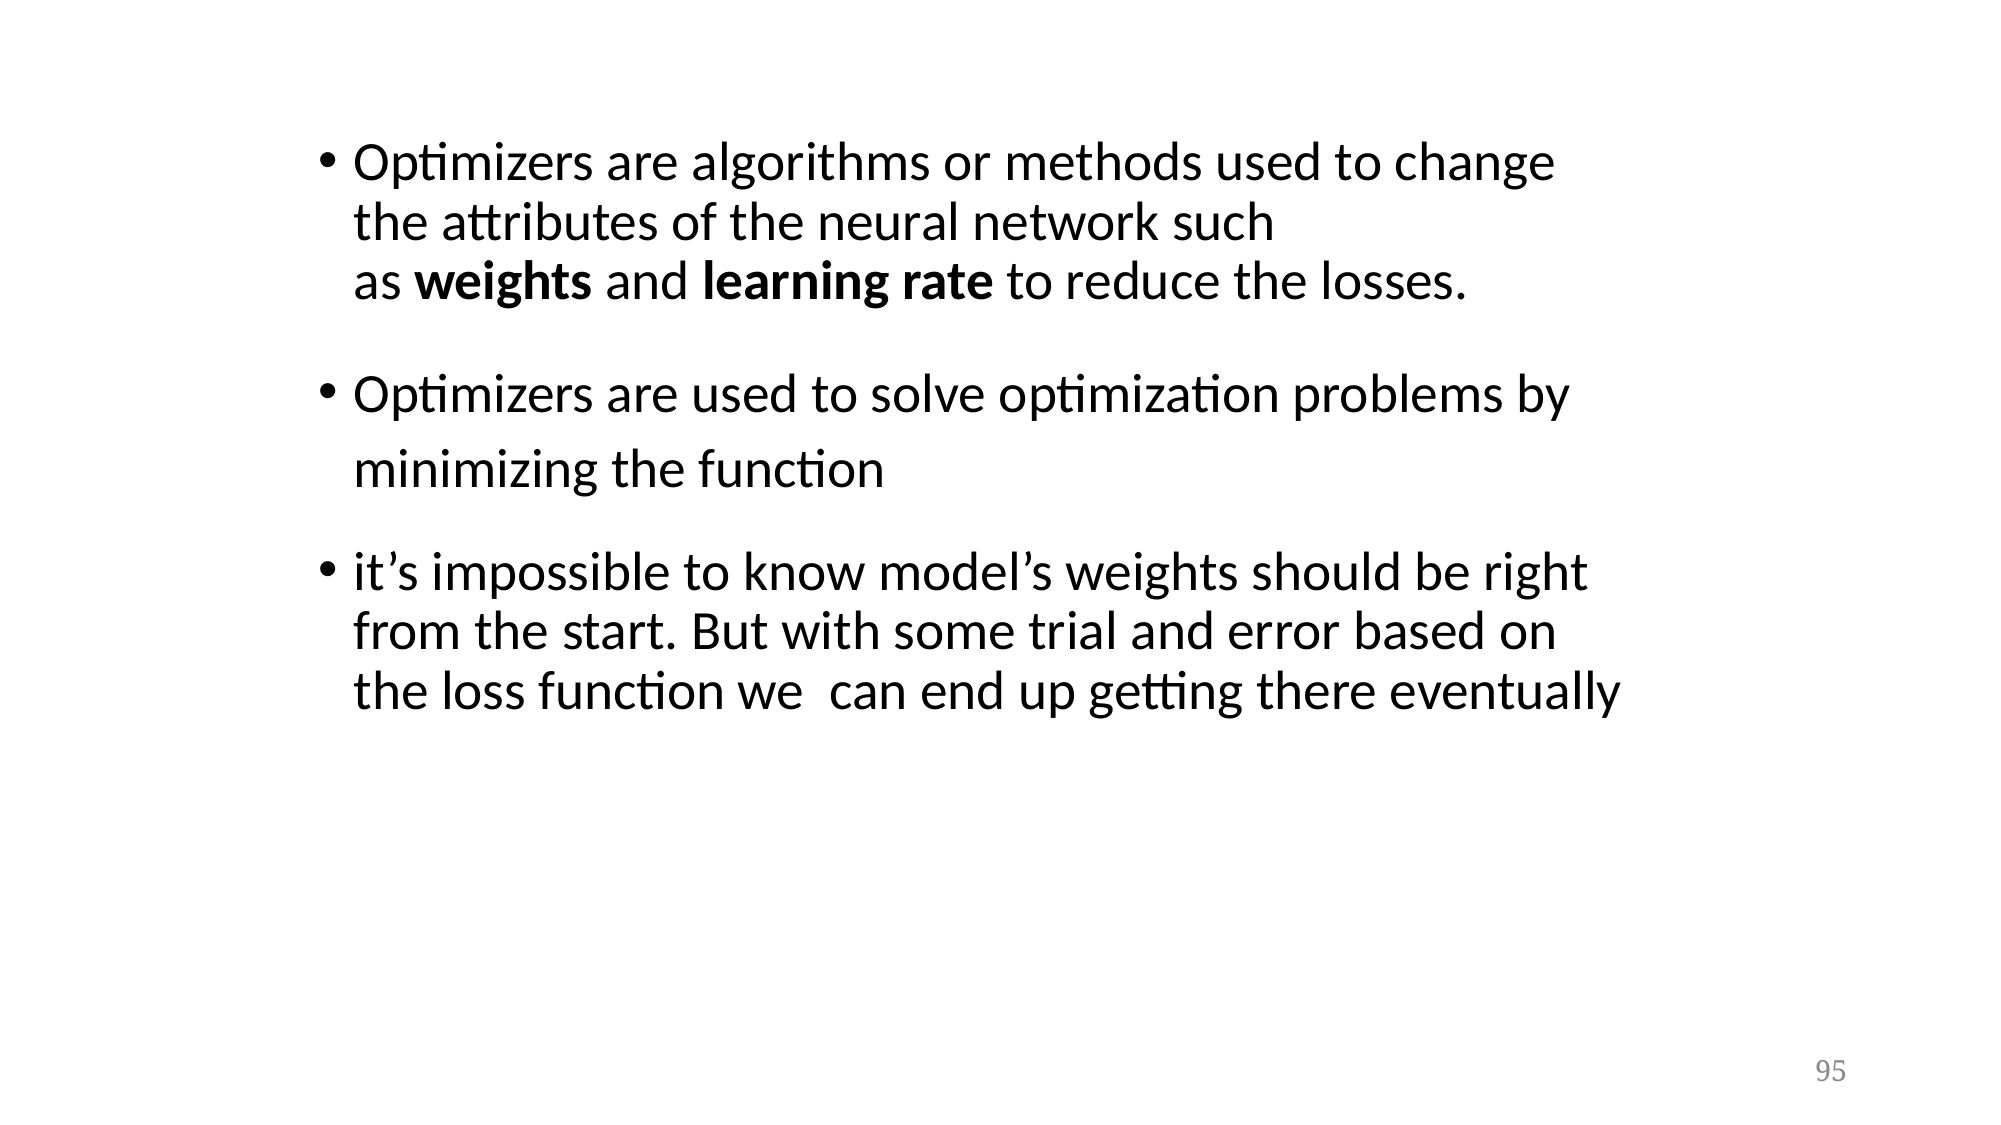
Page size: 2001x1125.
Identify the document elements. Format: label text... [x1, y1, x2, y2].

list Optimizers are algorithms or methods used to change the attributes of the neural network such as weights and learning rate to reduce the losses. Optimizers are used to solve optimization problems by minimizing the function it’s impossible to know model’s weights should be right from the start. But with some trial and error based on the loss function we can end up getting there eventually [303, 125, 1654, 763]
slide_number 95 [1412, 1042, 1863, 1103]
